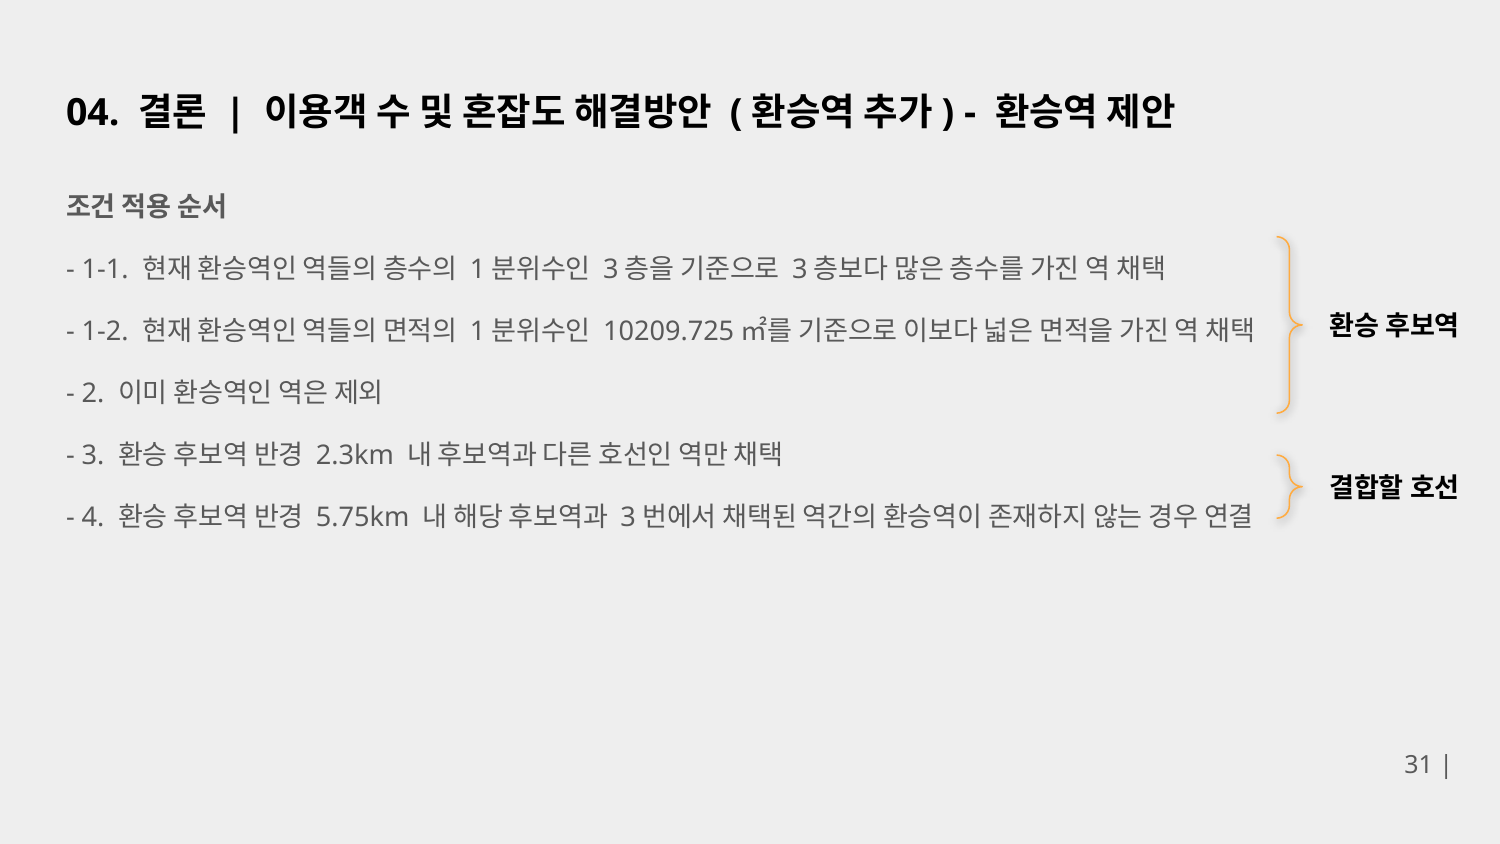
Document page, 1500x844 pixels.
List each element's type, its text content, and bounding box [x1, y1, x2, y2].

title 04. 결론 | 이용객 수 및 혼잡도 해결방안 (환승역 추가) - 환승역 제안 [51, 72, 1449, 167]
list 조건 적용 순서 - 1-1. 현재 환승역인 역들의 층수의 1분위수인 3층을 기준으로 3층보다 많은 층수를 가진 역 채택 - 1-2. 현재 환승역인 역들의 면적의 1분위수인 10209.725㎡를 기준으로 이보다 넓은 면적을 가진 역 채택 - 2. 이미 환승역인 역은 제외 - 3. 환승 후보역 반경 2.3km 내 후보역과 다른 호선인 역만 채택 - 4. 환승 후보역 반경 5.75km 내 해당 후보역과 3번에서 채택된 역간의 환승역이 존재하지 않는 경우 연결 [51, 169, 1449, 730]
text_box 결합할 호선 [1314, 455, 1486, 519]
text_box 환승 후보역 [1314, 293, 1486, 356]
text_box [1276, 236, 1303, 414]
text_box [1276, 455, 1303, 519]
subtitle 31 | [1328, 674, 1468, 805]
